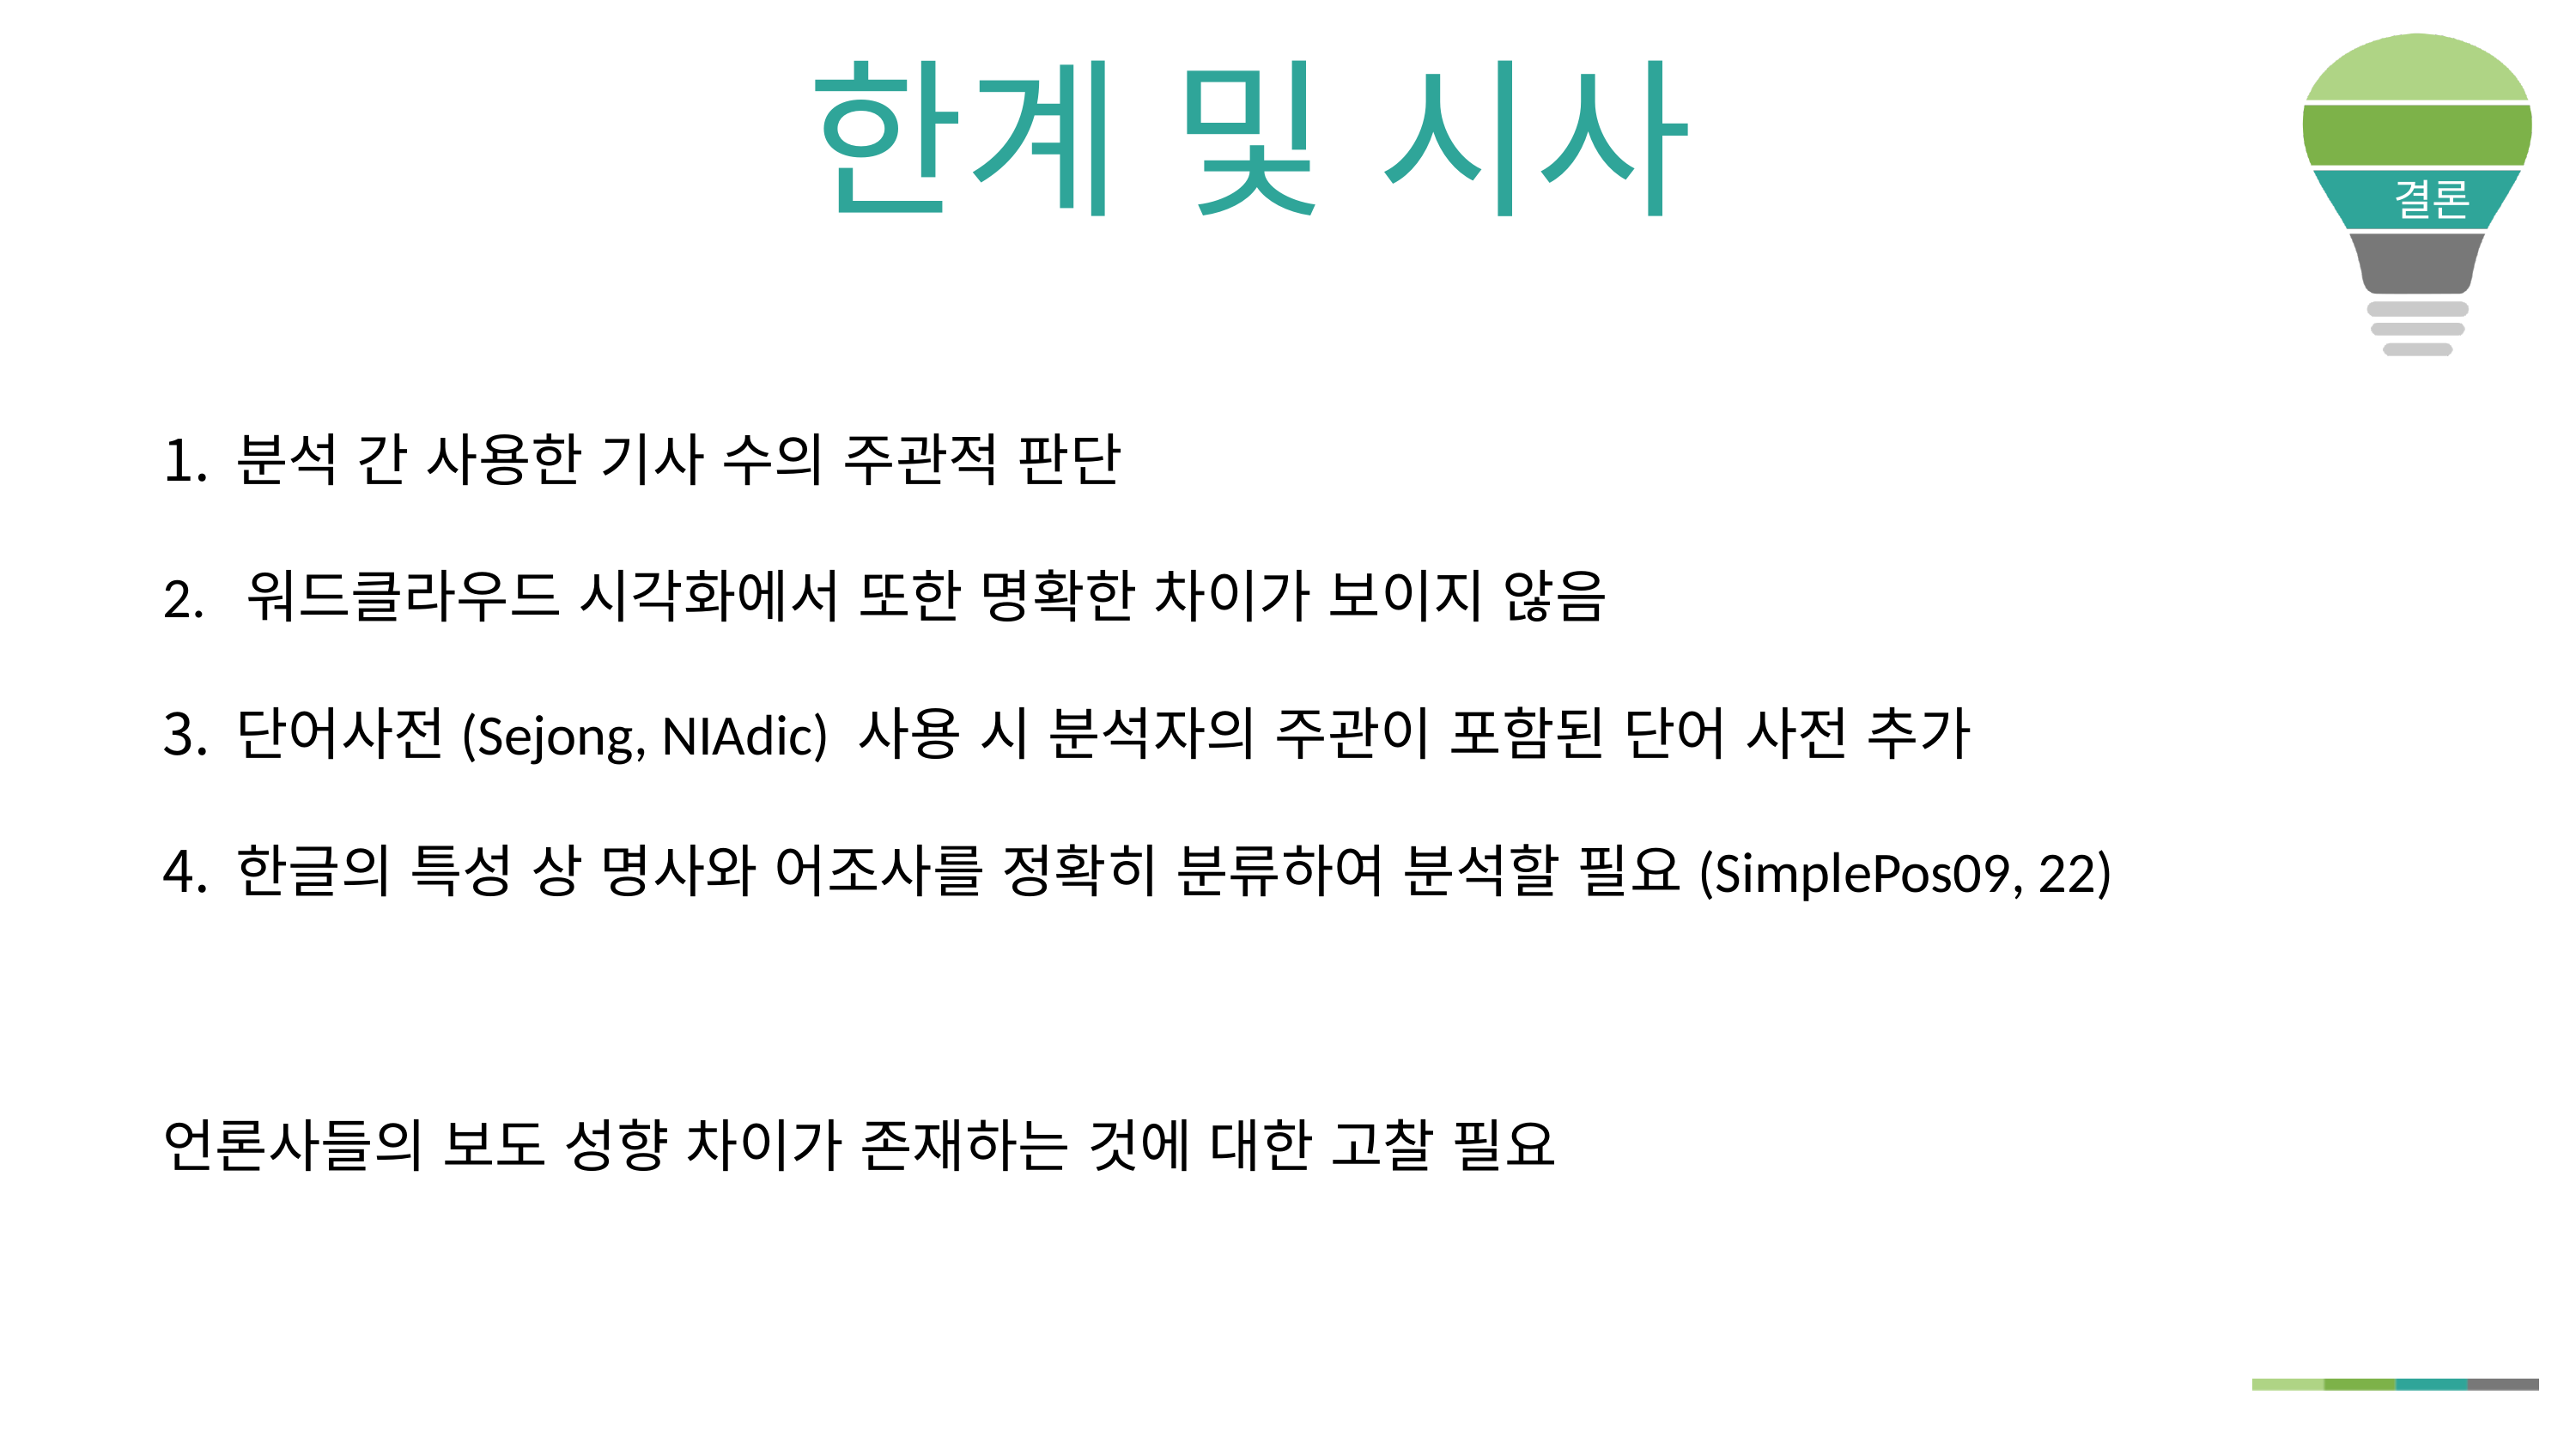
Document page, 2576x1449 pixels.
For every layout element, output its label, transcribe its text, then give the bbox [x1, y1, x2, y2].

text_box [2252, 1378, 2539, 1391]
text_box [272, 823, 2227, 1003]
text_box 분석 간 사용한 기사 수의 주관적 판단 2. 워드클라우드 시각화에서 또한 명확한 차이가 보이지 않음 단어사전(Sejong, NIAdic) 사용 시 분석자의 주관이 포함된 단어 사전 추가 한글의 특성 상 명사와 어조사를 정확히 분류하여 분석할 필요(SimplePos09, 22) 언론사들의 보도 성향 차이가 존재하는 것에 대한 고찰 필요 [149, 348, 2340, 823]
text_box 한계 및 시사 [544, 25, 1955, 244]
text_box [2296, 27, 2539, 362]
